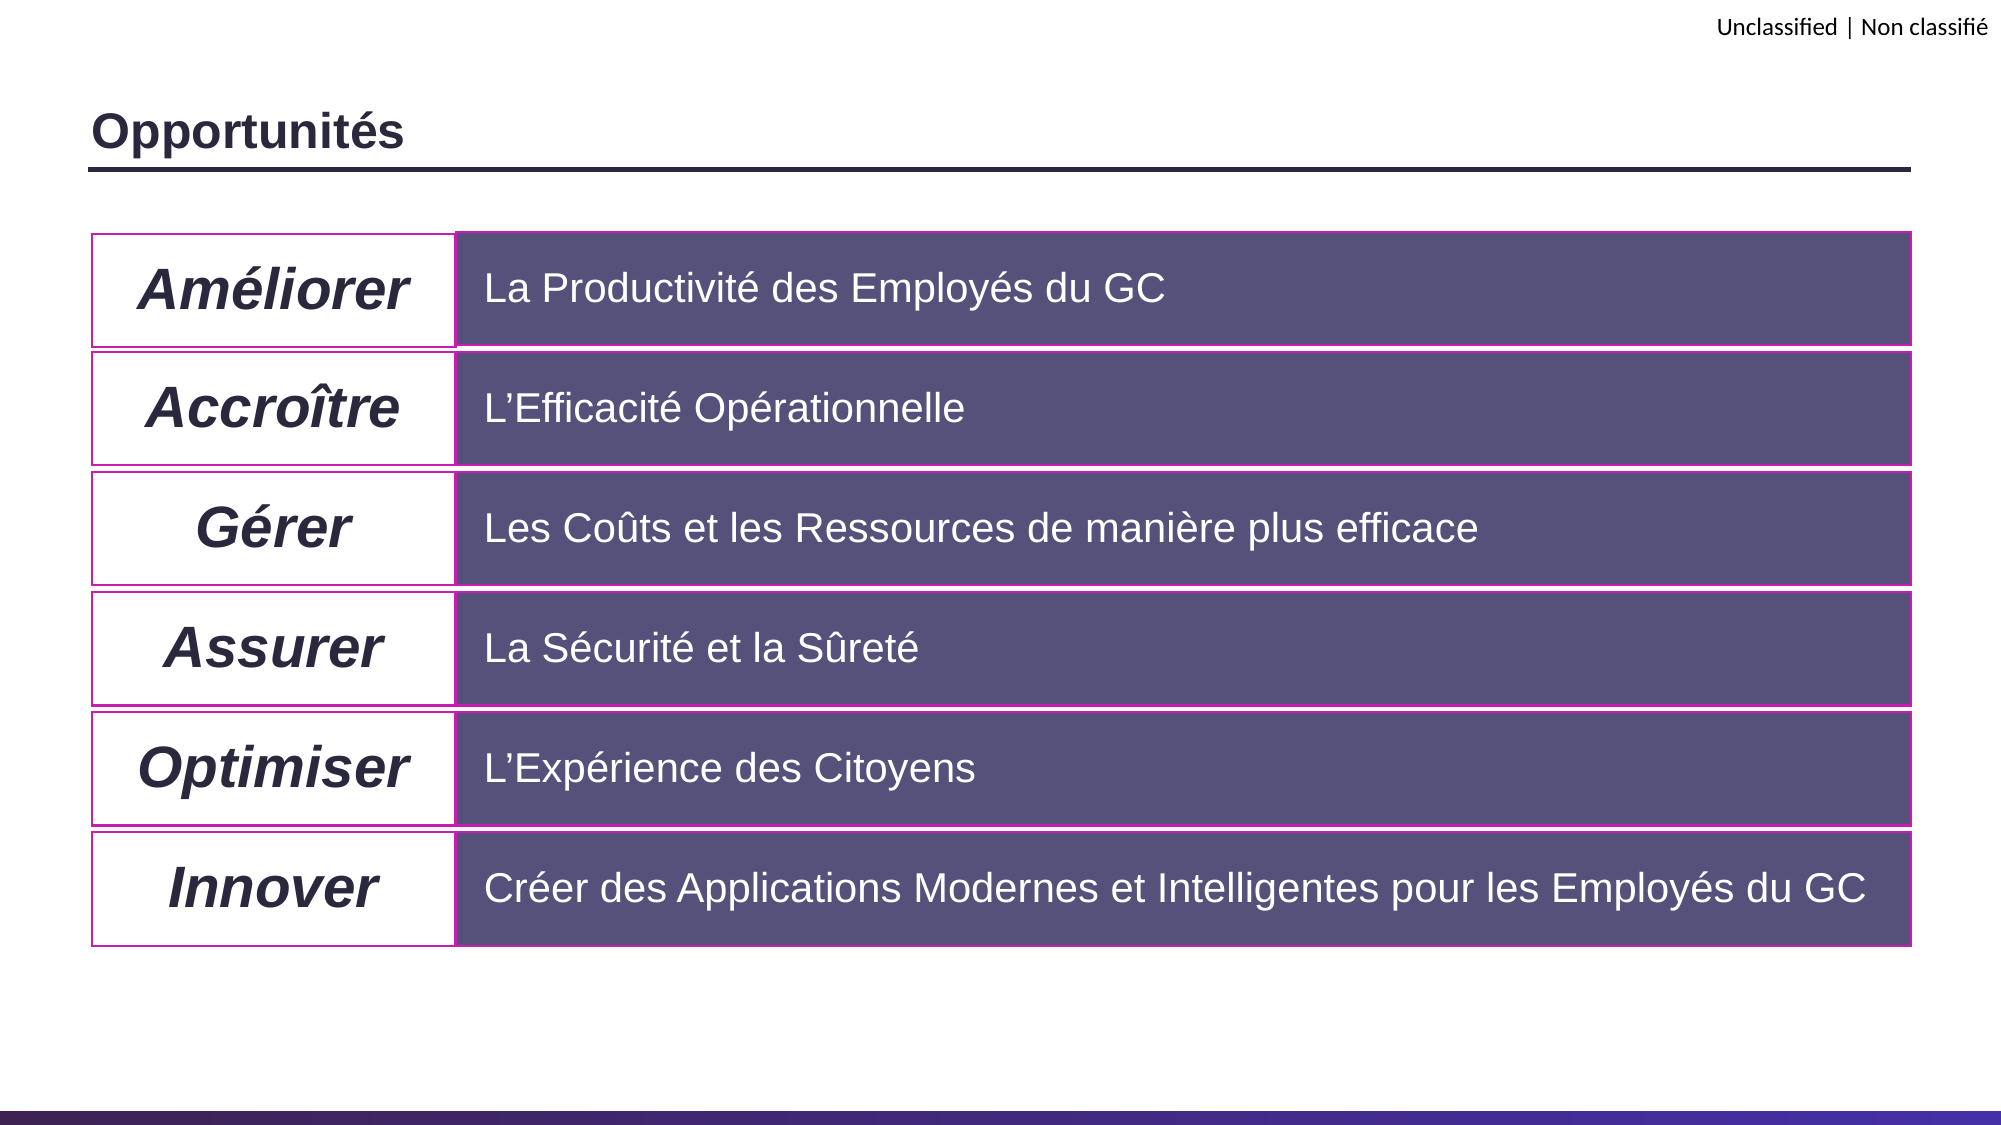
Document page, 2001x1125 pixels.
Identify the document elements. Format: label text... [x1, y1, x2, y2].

title Opportunités [91, 86, 956, 170]
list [91, 231, 1912, 946]
